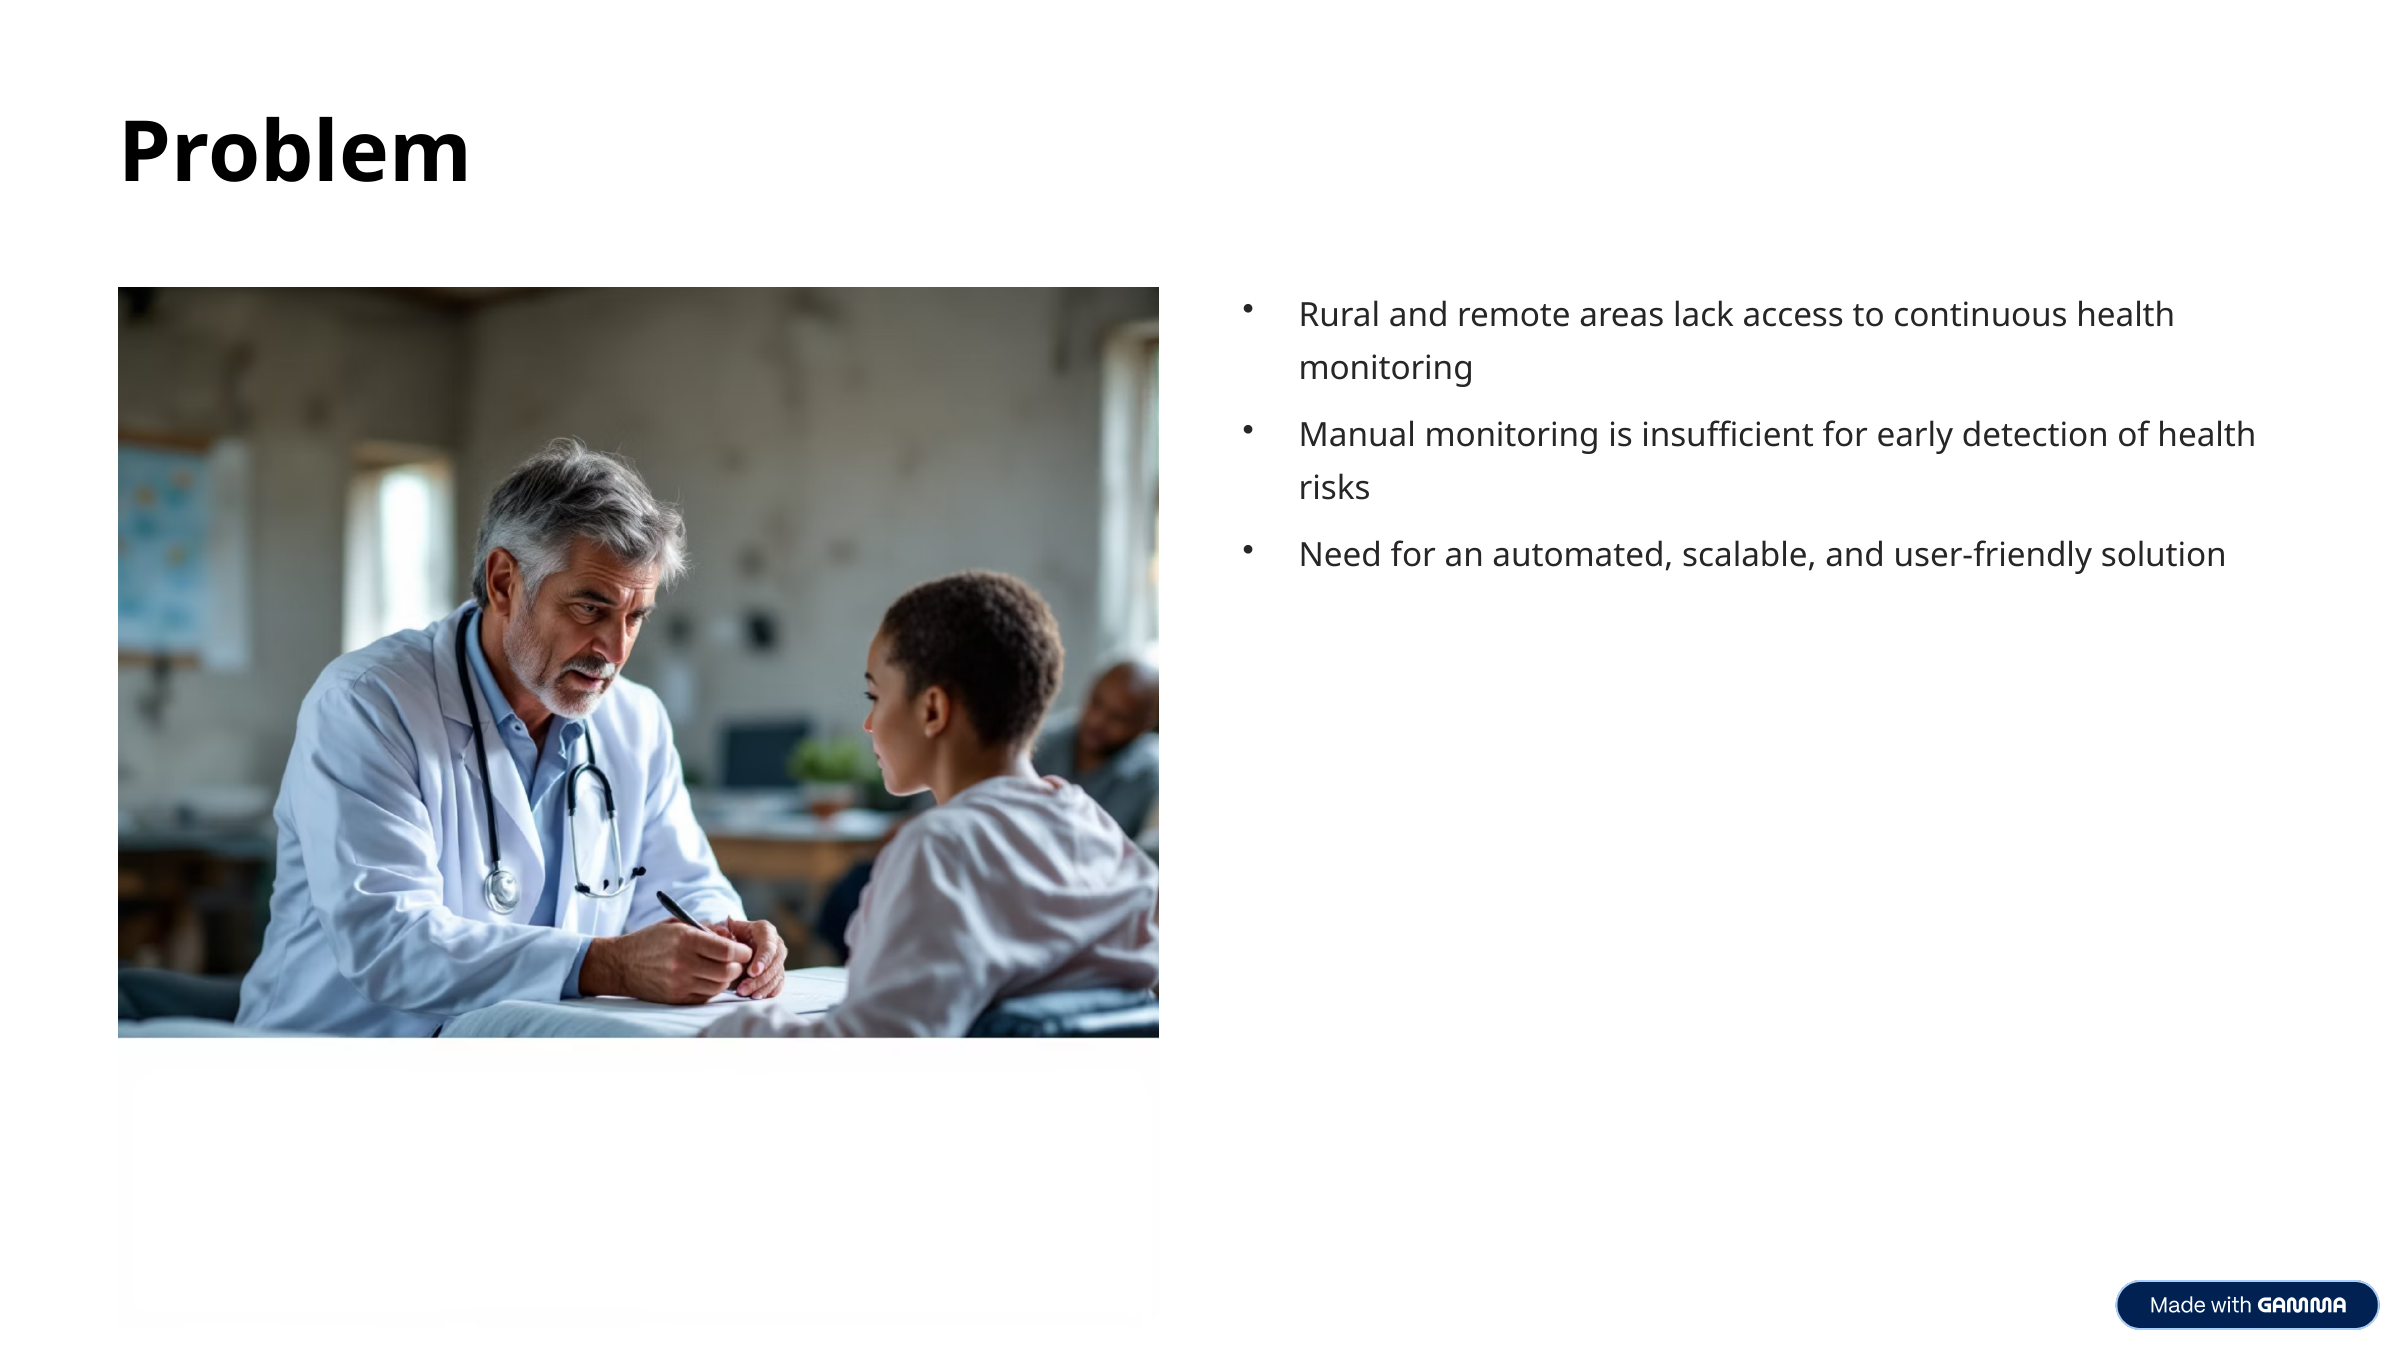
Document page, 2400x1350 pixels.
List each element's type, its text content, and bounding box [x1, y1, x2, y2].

text_box Manual monitoring is insufficient for early detection of health risks [1242, 399, 2283, 509]
text_box Problem [118, 92, 964, 199]
text_box Need for an automated, scalable, and user-friendly solution [1242, 519, 2283, 575]
picture [118, 287, 1159, 1328]
picture [2106, 1271, 2389, 1339]
text_box Rural and remote areas lack access to continuous health monitoring [1242, 279, 2283, 389]
